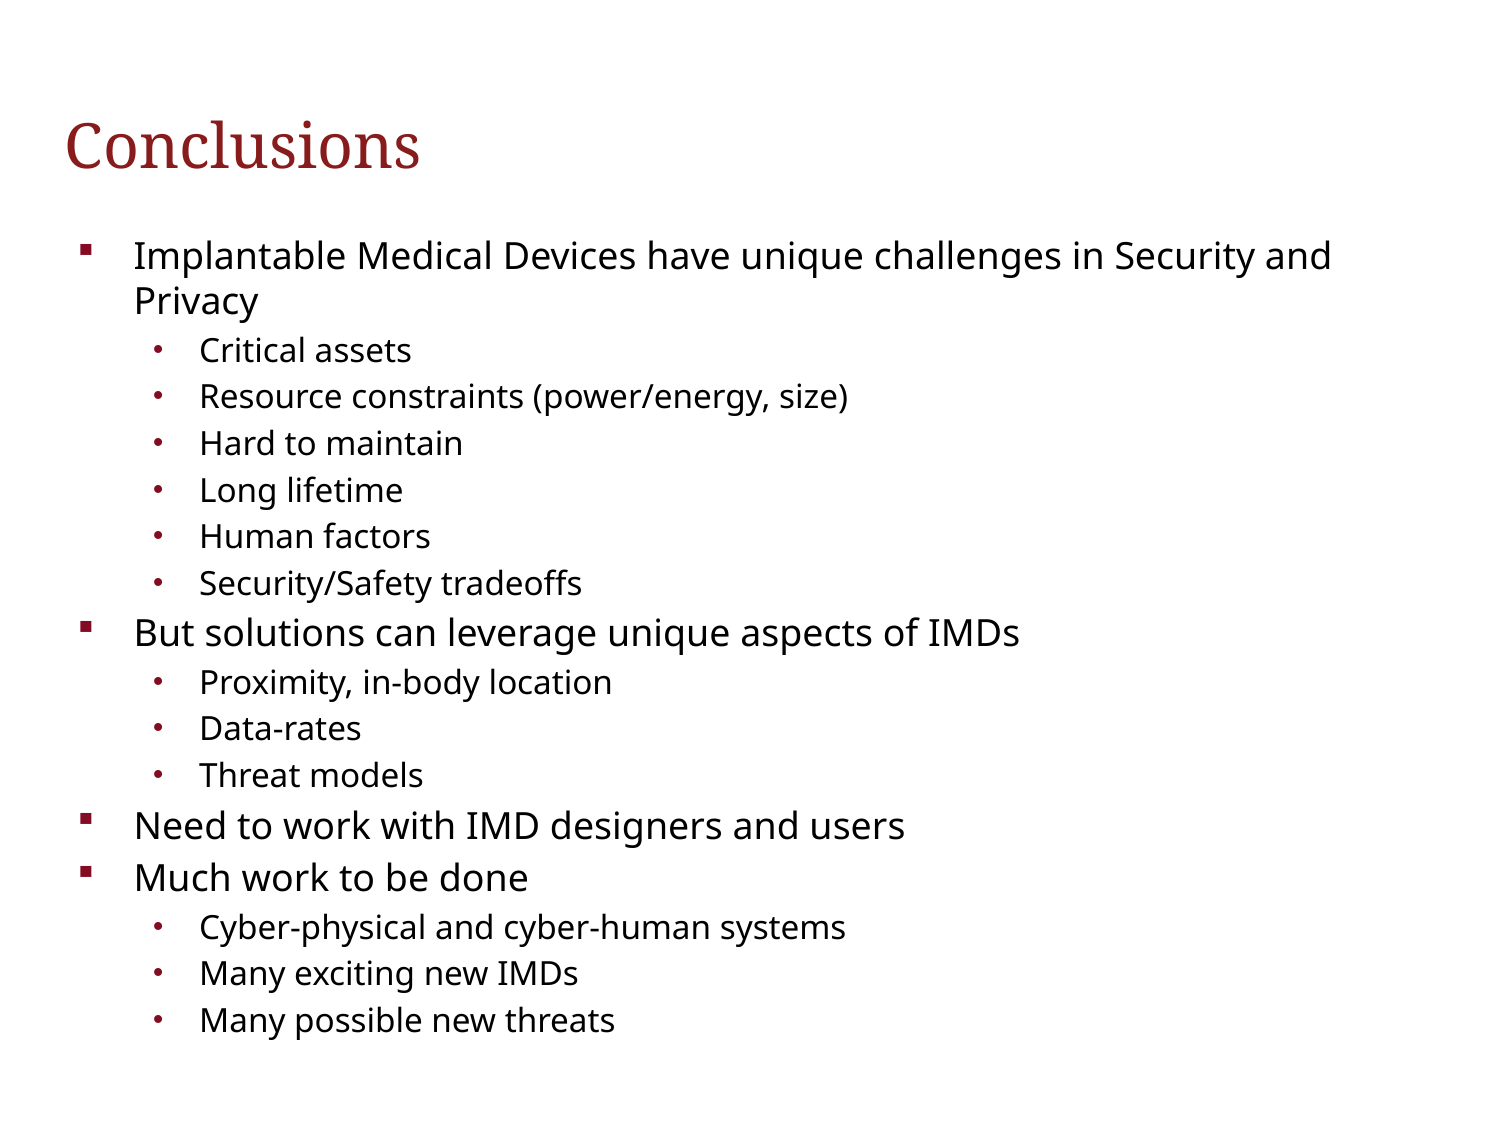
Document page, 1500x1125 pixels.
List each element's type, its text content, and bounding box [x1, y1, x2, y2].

list Implantable Medical Devices have unique challenges in Security and Privacy Critical assets Resource constraints (power/energy, size) Hard to maintain Long lifetime Human factors Security/Safety tradeoffs But solutions can leverage unique aspects of IMDs Proximity, in-body location Data-rates Threat models Need to work with IMD designers and users Much work to be done Cyber-physical and cyber-human systems Many exciting new IMDs Many possible new threats [61, 224, 1401, 963]
title Conclusions [49, 99, 1500, 188]
